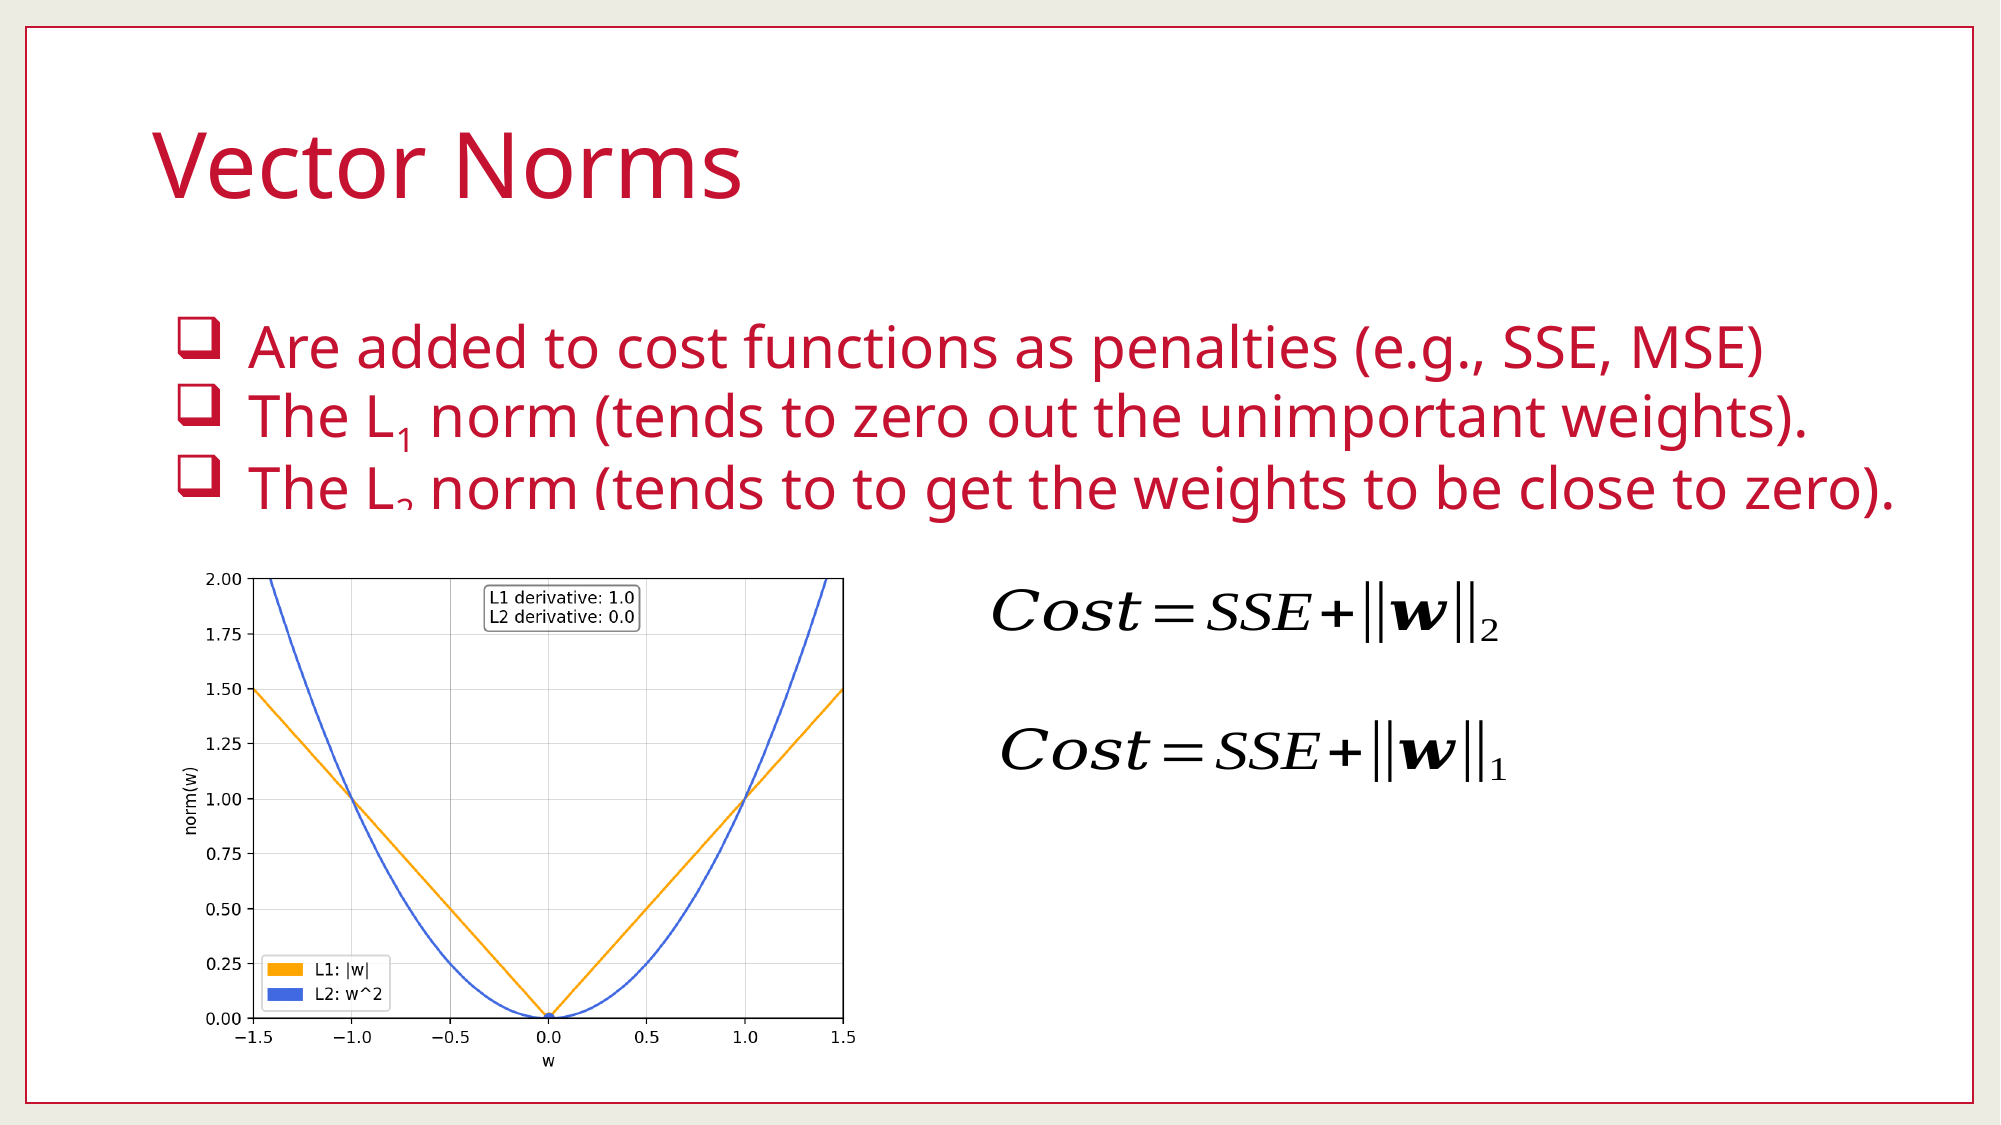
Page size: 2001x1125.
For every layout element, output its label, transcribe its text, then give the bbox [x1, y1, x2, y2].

list Are added to cost functions as penalties (e.g., SSE, MSE) The L1 norm (tends to zero out the unimportant weights). The L2 norm (tends to to get the weights to be close to zero). [158, 310, 1976, 1025]
title Vector Norms [137, 59, 1863, 278]
picture [158, 509, 919, 1081]
